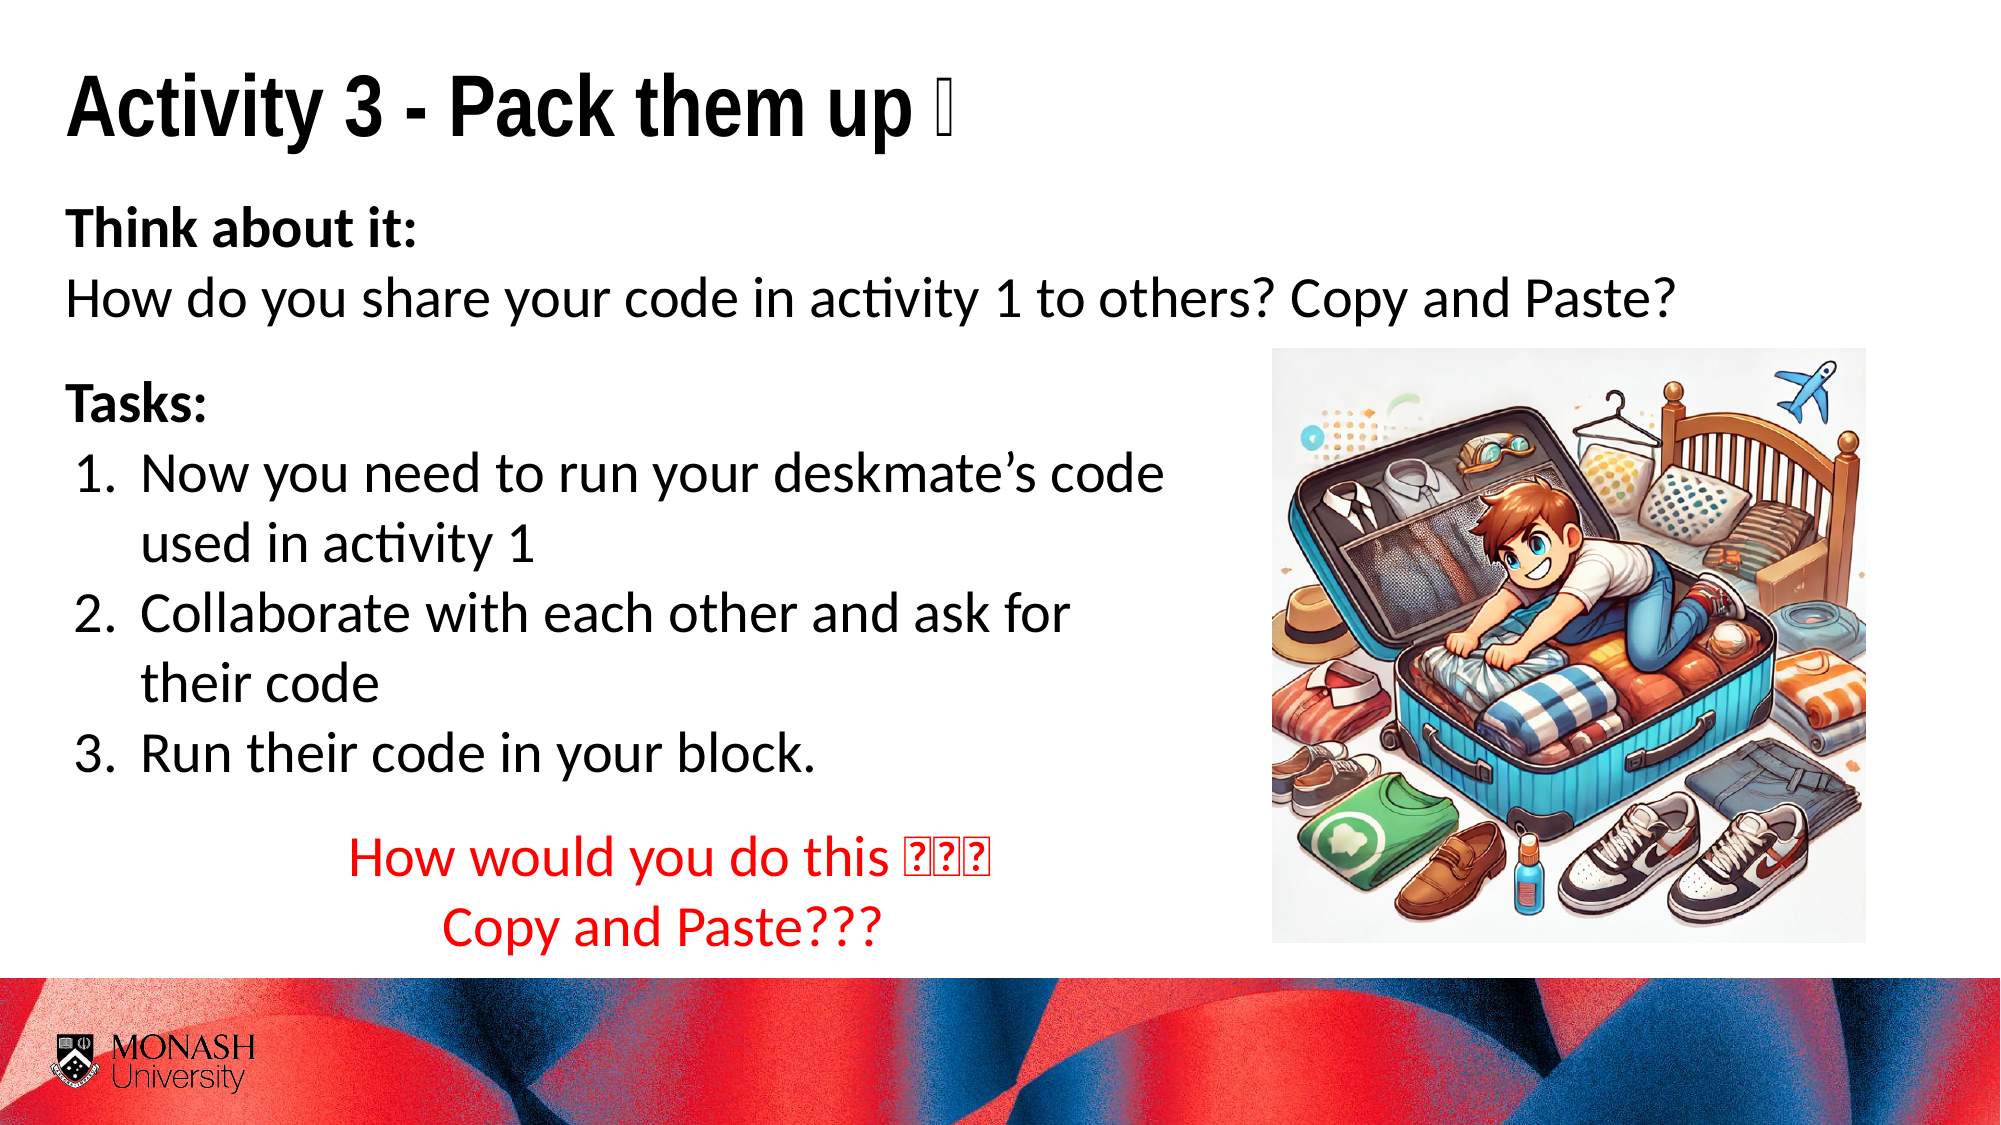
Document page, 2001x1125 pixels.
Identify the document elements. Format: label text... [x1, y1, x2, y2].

text_box Activity 3 - Pack them up 🧳 [50, 53, 1273, 174]
text_box Think about it: How do you share your code in activity 1 to others? Copy and Paste? [50, 174, 1747, 415]
text_box How would you do this 🧐🧐🧐 Copy and Paste??? [191, 803, 1149, 974]
text_box Tasks: Now you need to run your deskmate’s code used in activity 1 Collaborate with each other and ask for their code Run their code in your block. [50, 348, 1189, 799]
picture [0, 0, 2001, 1125]
